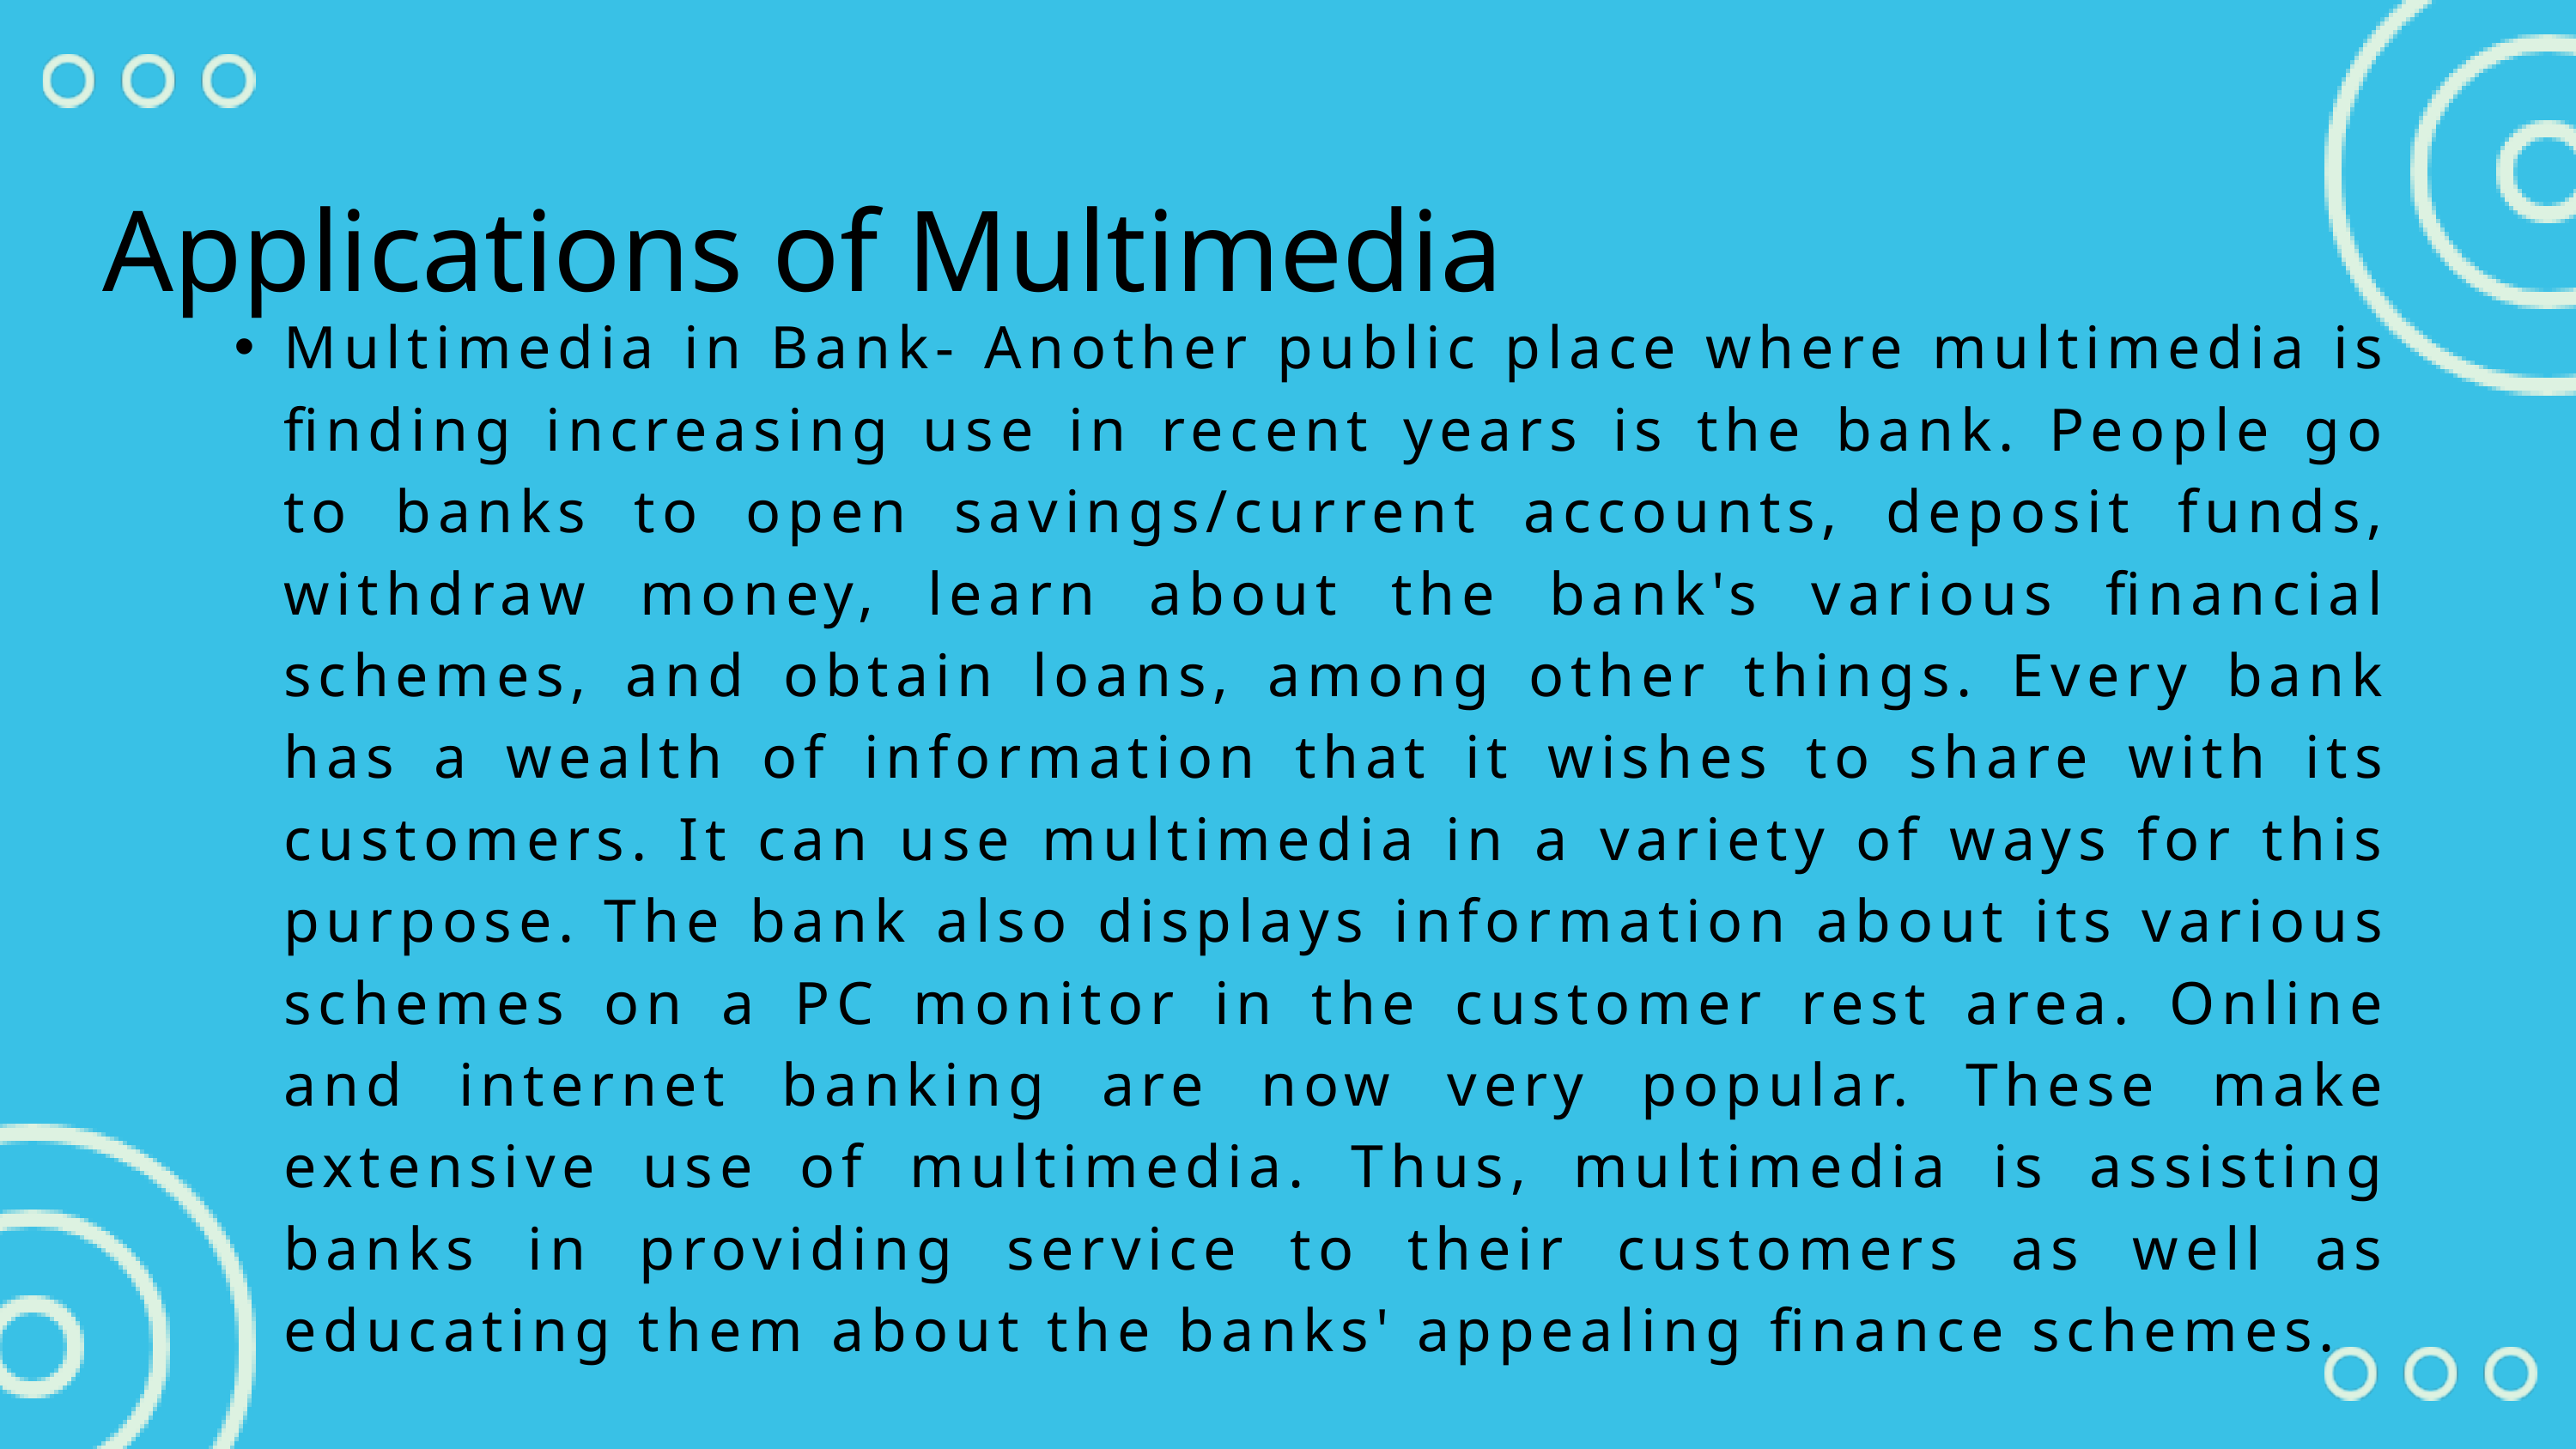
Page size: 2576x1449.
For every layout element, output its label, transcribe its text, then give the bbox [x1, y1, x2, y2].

text_box [2324, 0, 2576, 396]
text_box [0, 1124, 256, 1449]
text_box Multimedia in Bank- Another public place where multimedia is finding increasing use in recent years is the bank. People go to banks to open savings/current accounts, deposit funds, withdraw money, learn about the bank's various financial schemes, and obtain loans, among other things. Every bank has a wealth of information that it wishes to share with its customers. It can use multimedia in a variety of ways for this purpose. The bank also displays information about its various schemes on a PC monitor in the customer rest area. Online and internet banking are now very popular. These make extensive use of multimedia. Thus, multimedia is assisting banks in providing service to their customers as well as educating them about the banks' appealing finance schemes. [184, 299, 2392, 1446]
text_box Applications of Multimedia [102, 157, 2022, 314]
text_box [2392, 1347, 2538, 1401]
text_box [42, 54, 256, 108]
